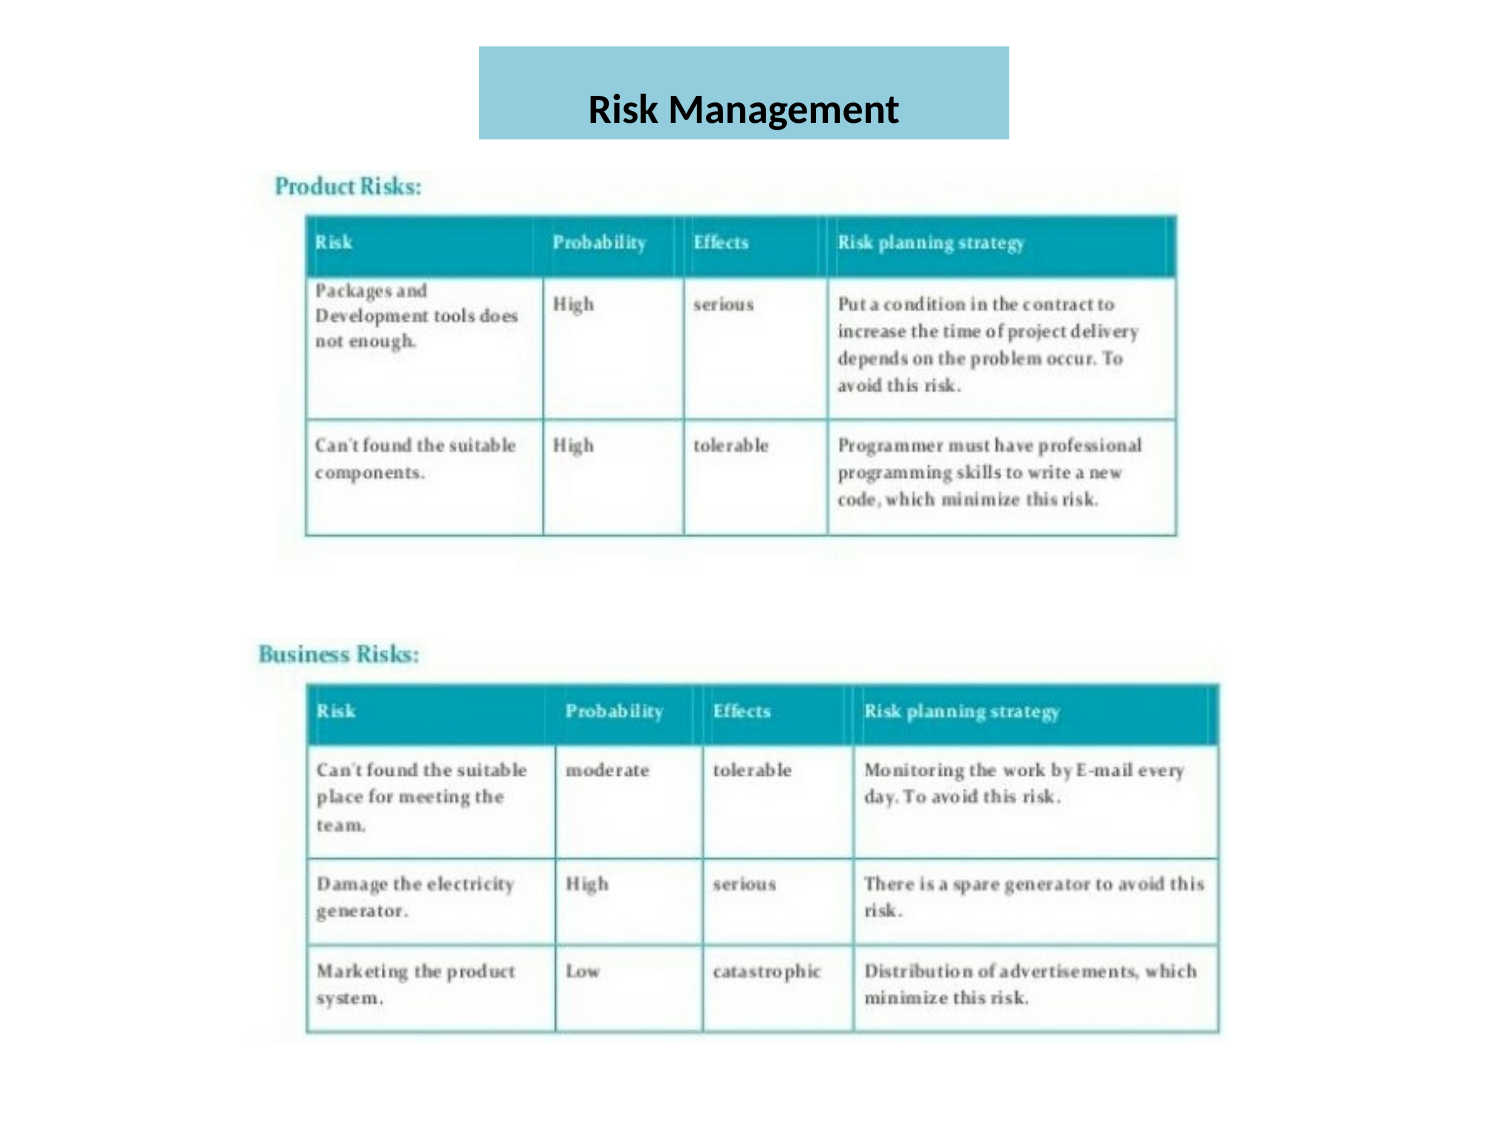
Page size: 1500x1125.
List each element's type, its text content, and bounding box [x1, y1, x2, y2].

title Risk Management [478, 46, 1010, 140]
picture [246, 638, 1231, 1043]
picture [246, 169, 1192, 572]
